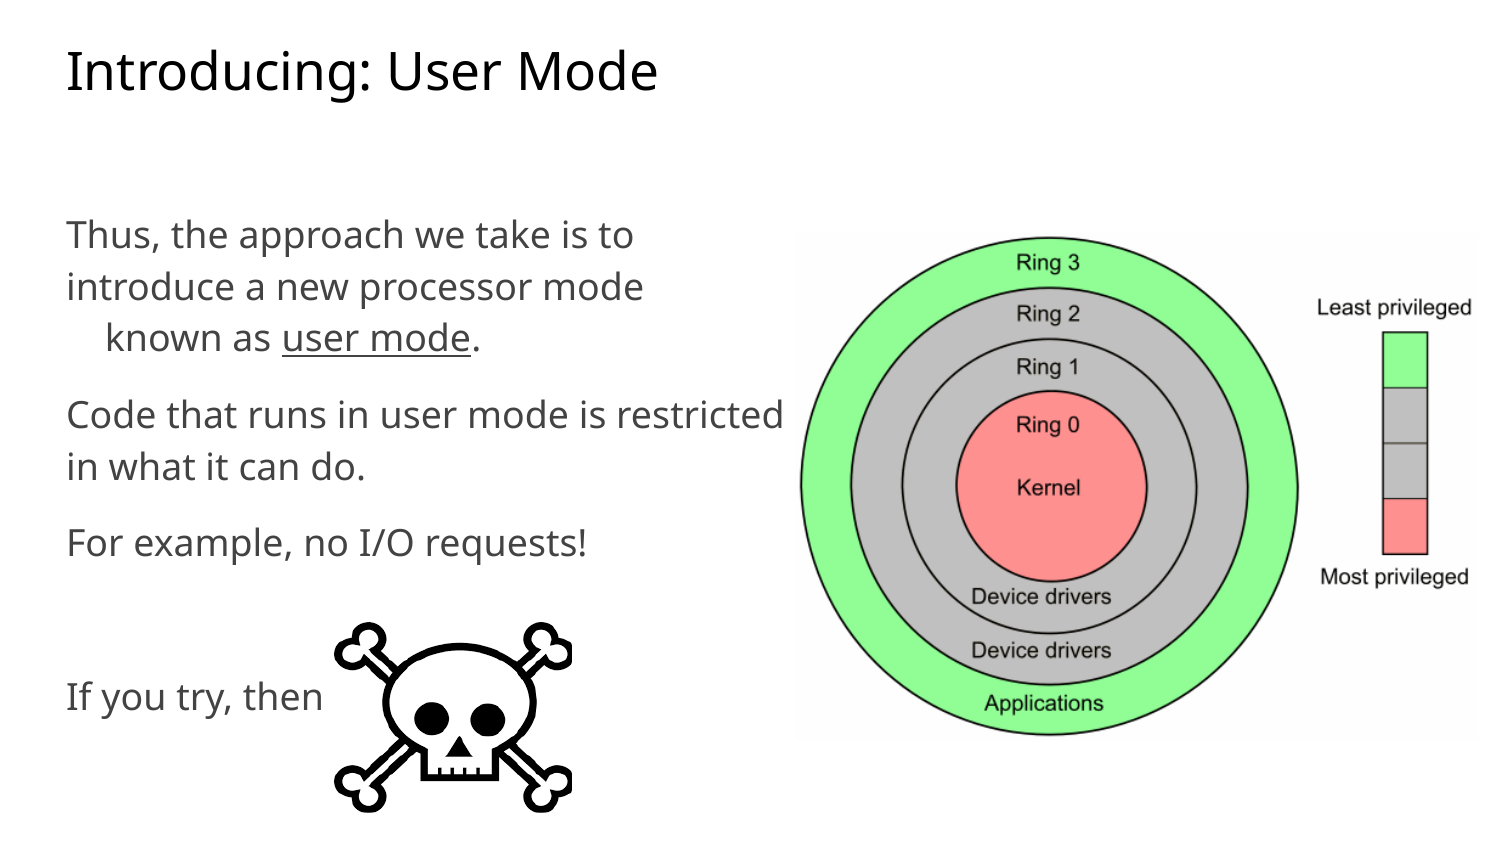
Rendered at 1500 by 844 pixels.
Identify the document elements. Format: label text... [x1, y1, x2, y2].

picture [795, 233, 1480, 741]
list Thus, the approach we take is to introduce a new processor mode known as user mode. Code that runs in user mode is restricted in what it can do. For example, no I/O requests! If you try, then [51, 189, 809, 750]
picture [334, 622, 572, 813]
title Introducing: User Mode [51, 22, 1449, 116]
